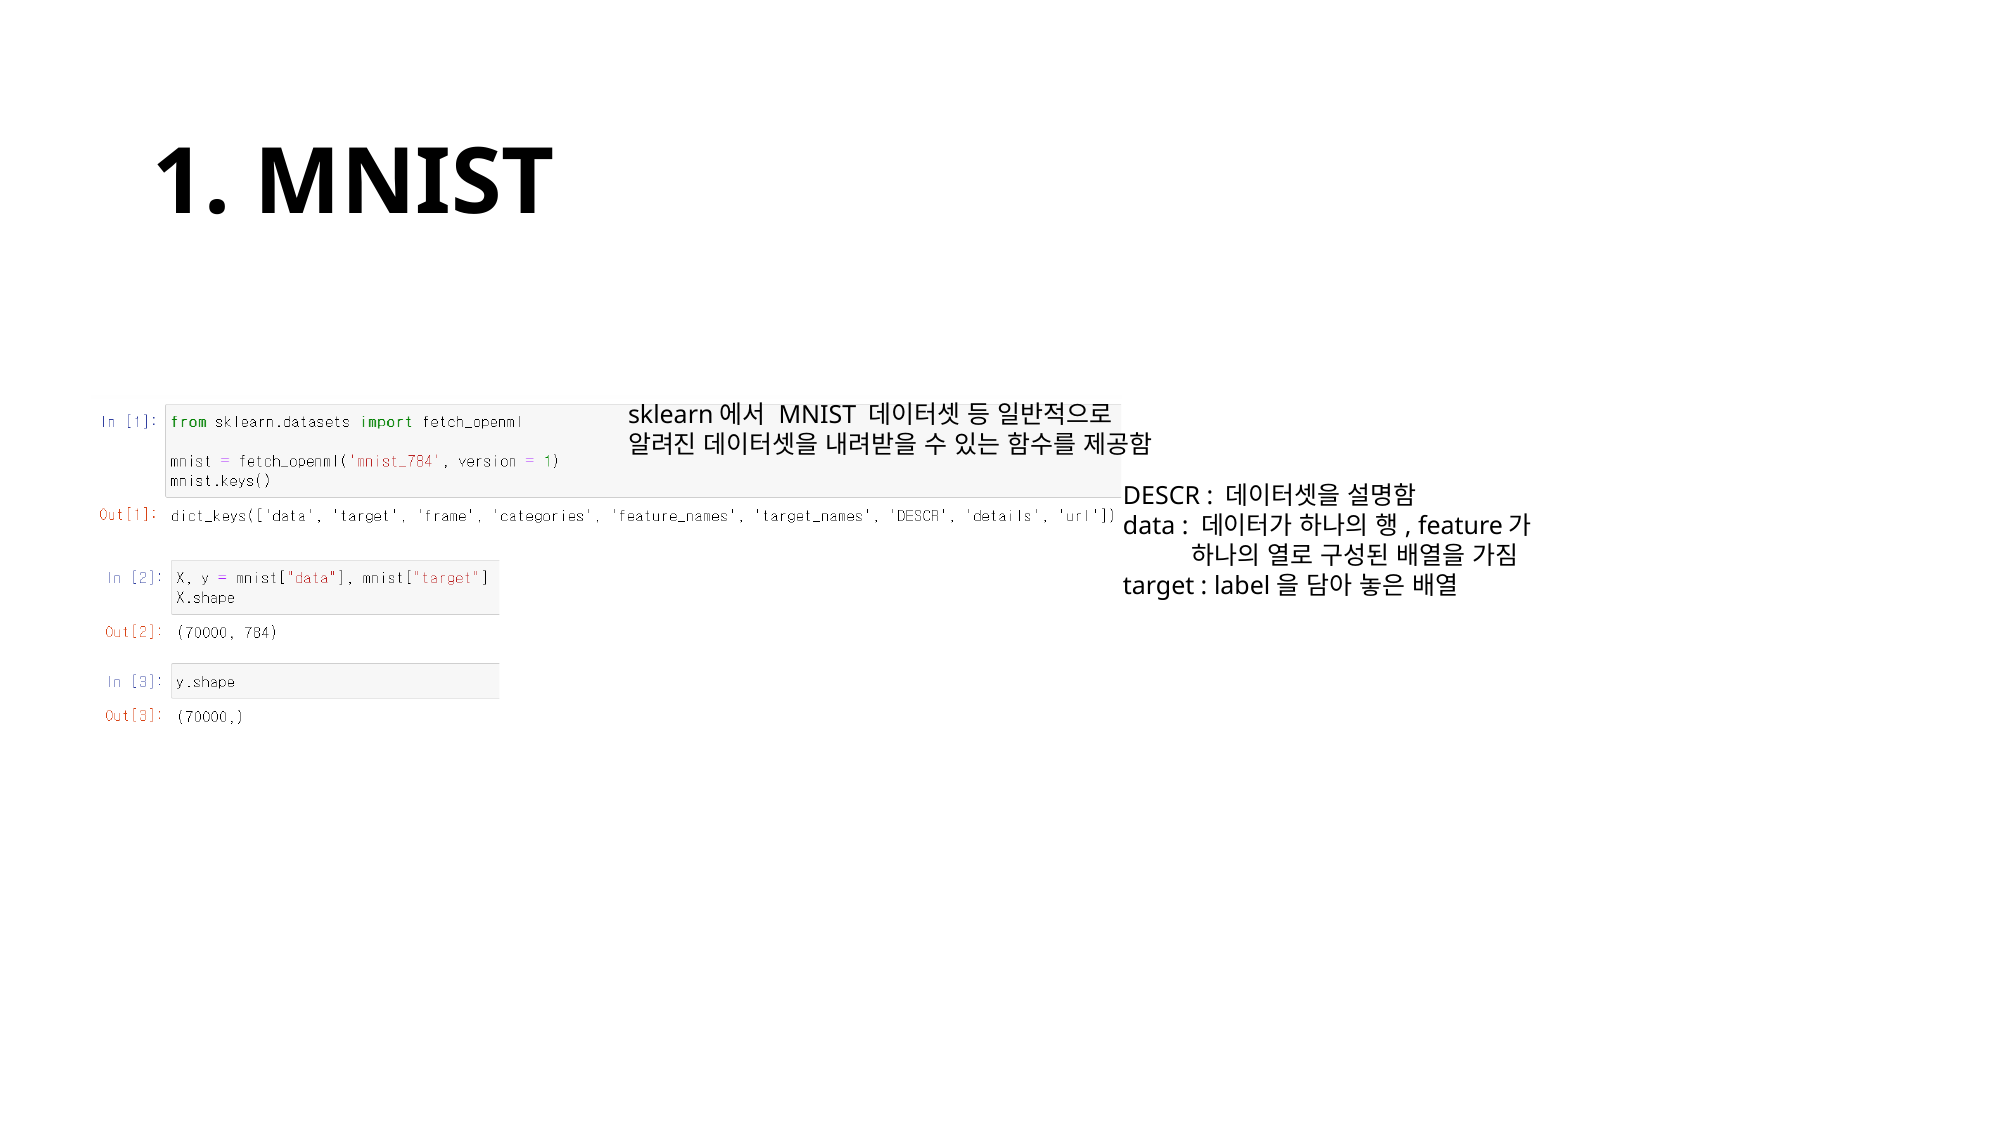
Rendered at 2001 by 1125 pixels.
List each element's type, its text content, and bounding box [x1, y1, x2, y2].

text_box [91, 391, 1909, 734]
title 1. MNIST [137, 74, 1863, 293]
